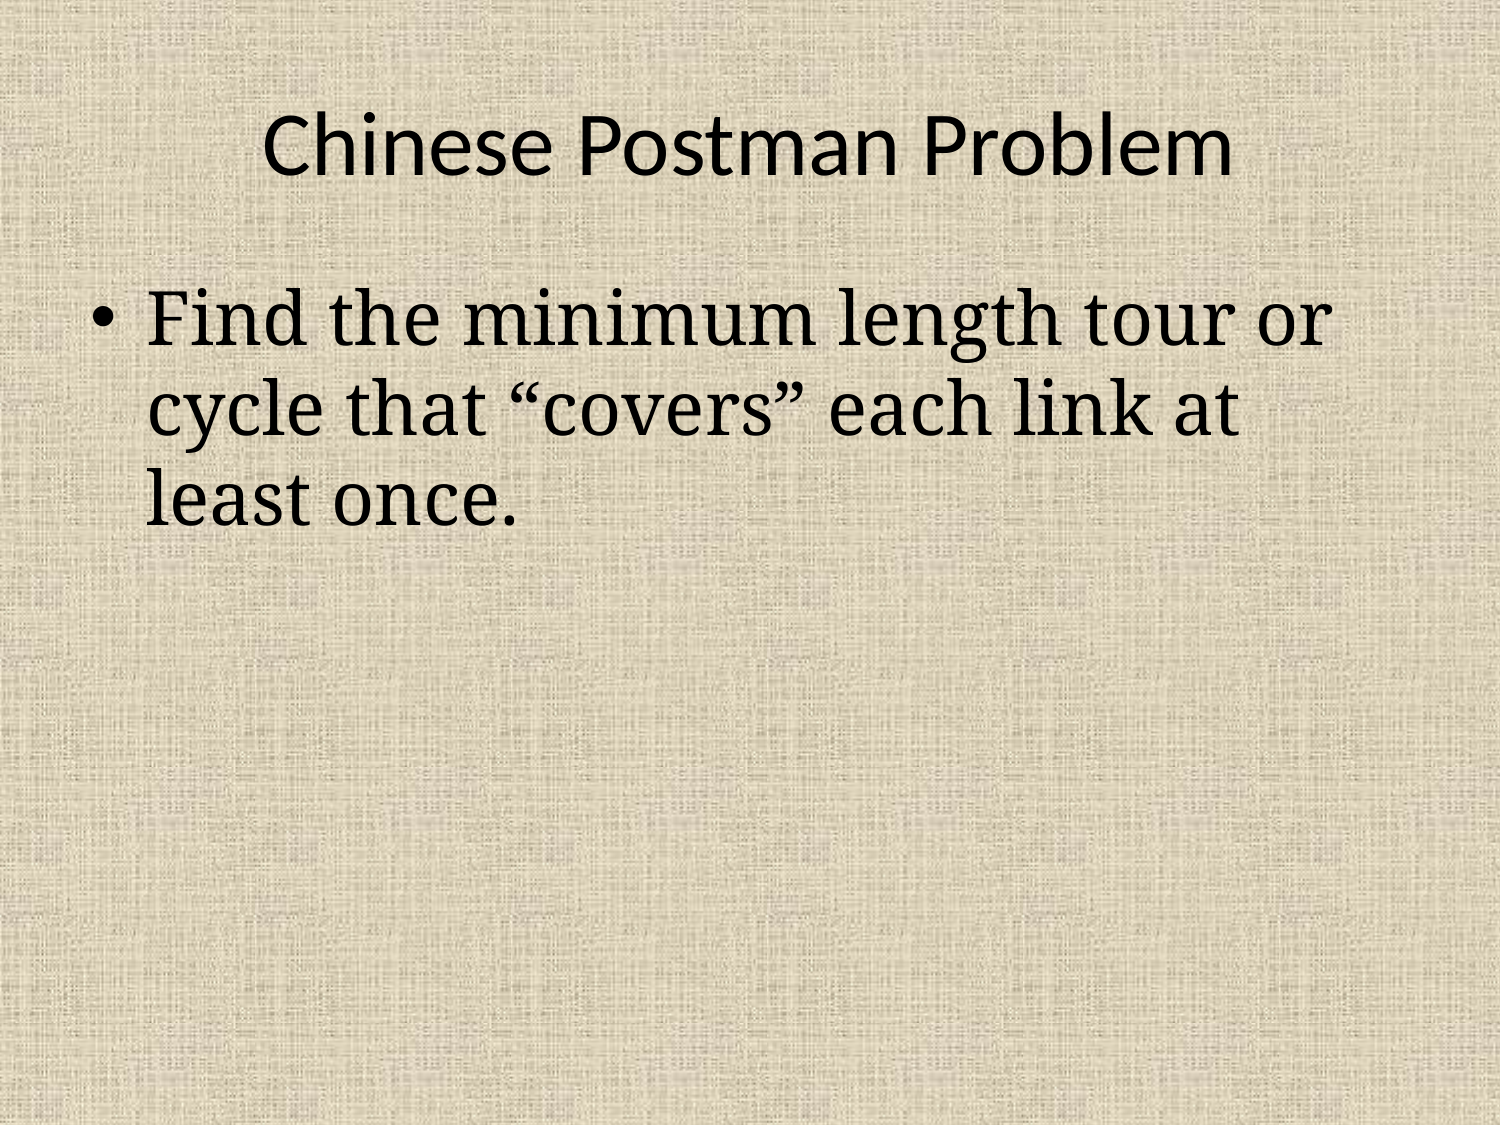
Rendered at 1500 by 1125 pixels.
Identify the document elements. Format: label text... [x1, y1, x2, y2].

picture [0, 0, 1500, 1125]
title Chinese Postman Problem [75, 45, 1425, 233]
list Find the minimum length tour or cycle that “covers” each link at least once. [75, 262, 1425, 1005]
